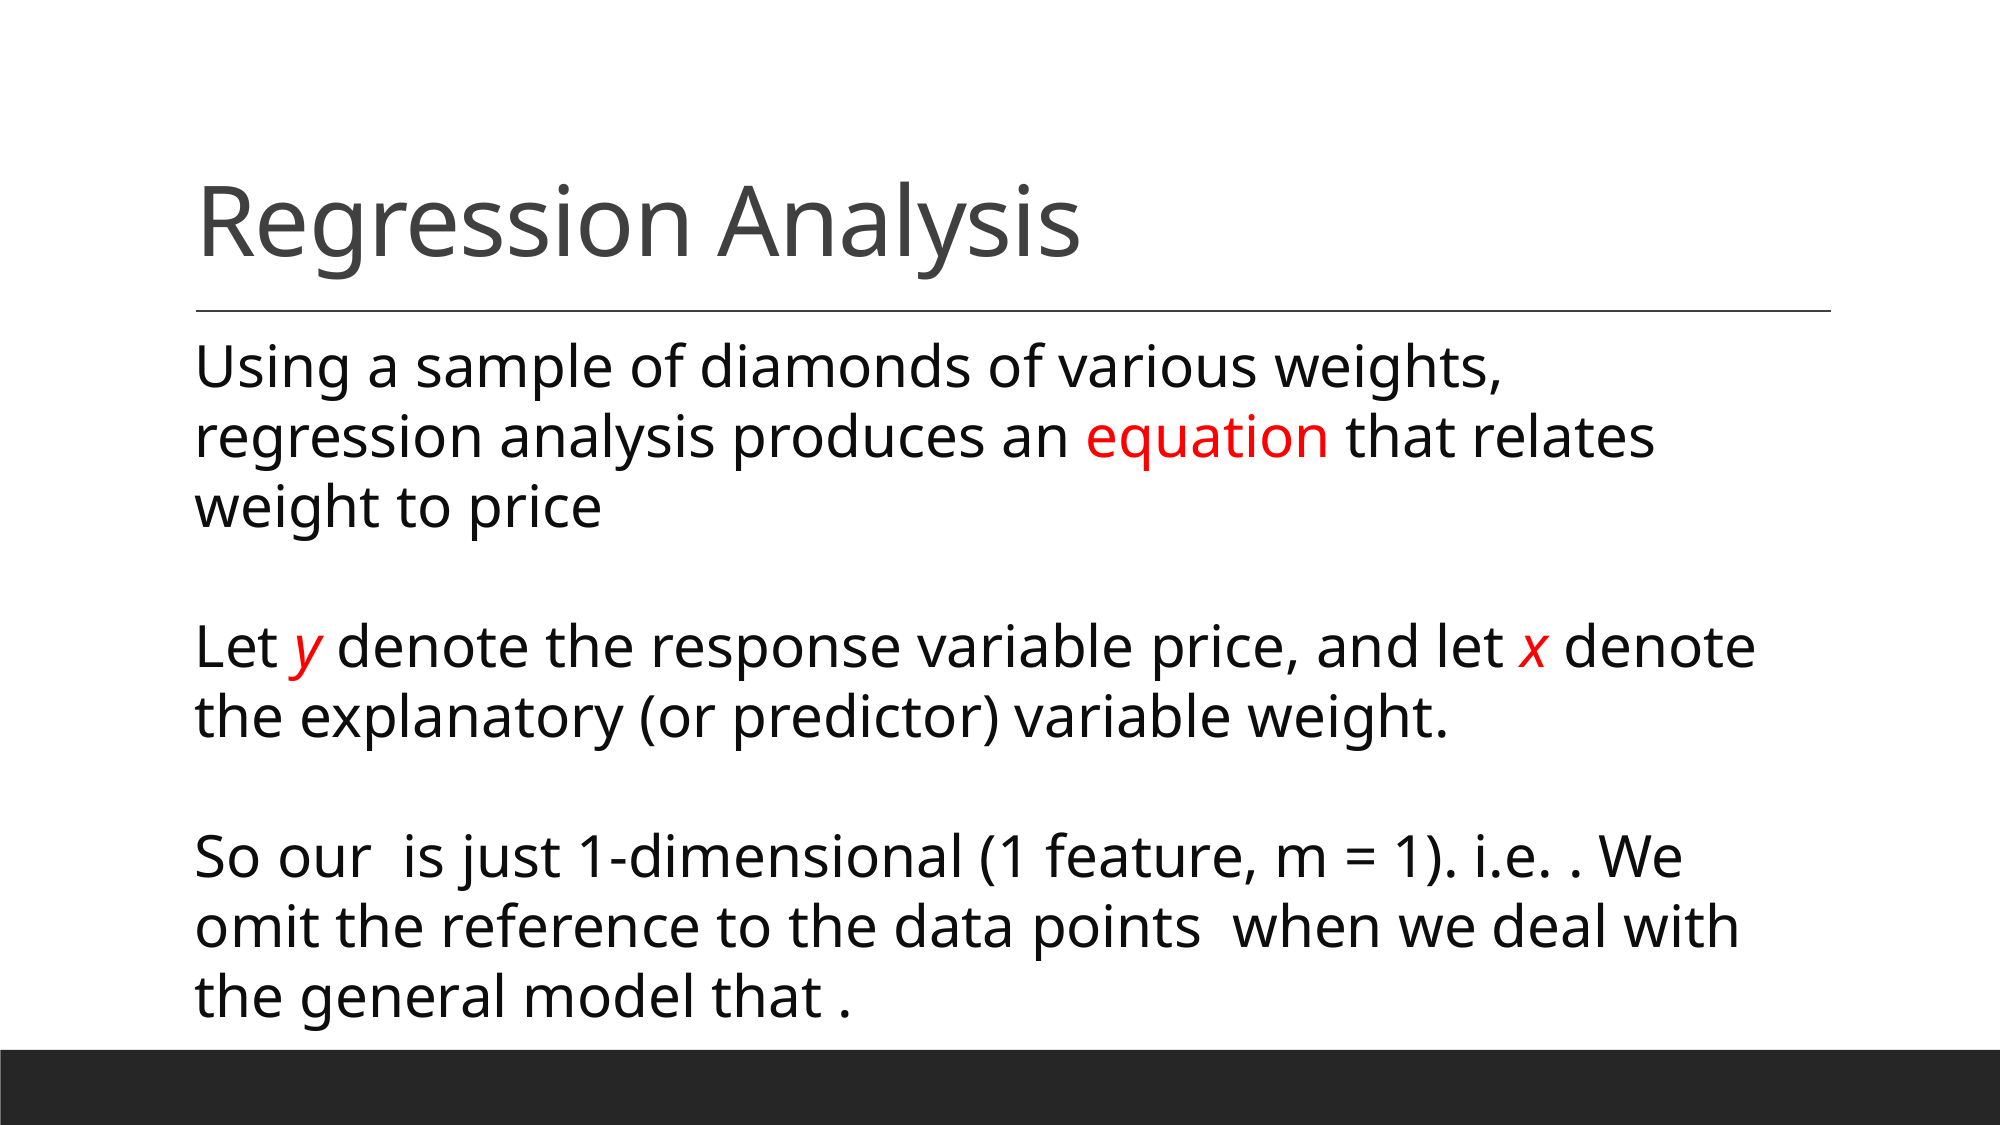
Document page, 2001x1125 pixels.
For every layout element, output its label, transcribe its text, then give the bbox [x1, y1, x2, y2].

title Regression Analysis [180, 47, 1830, 285]
